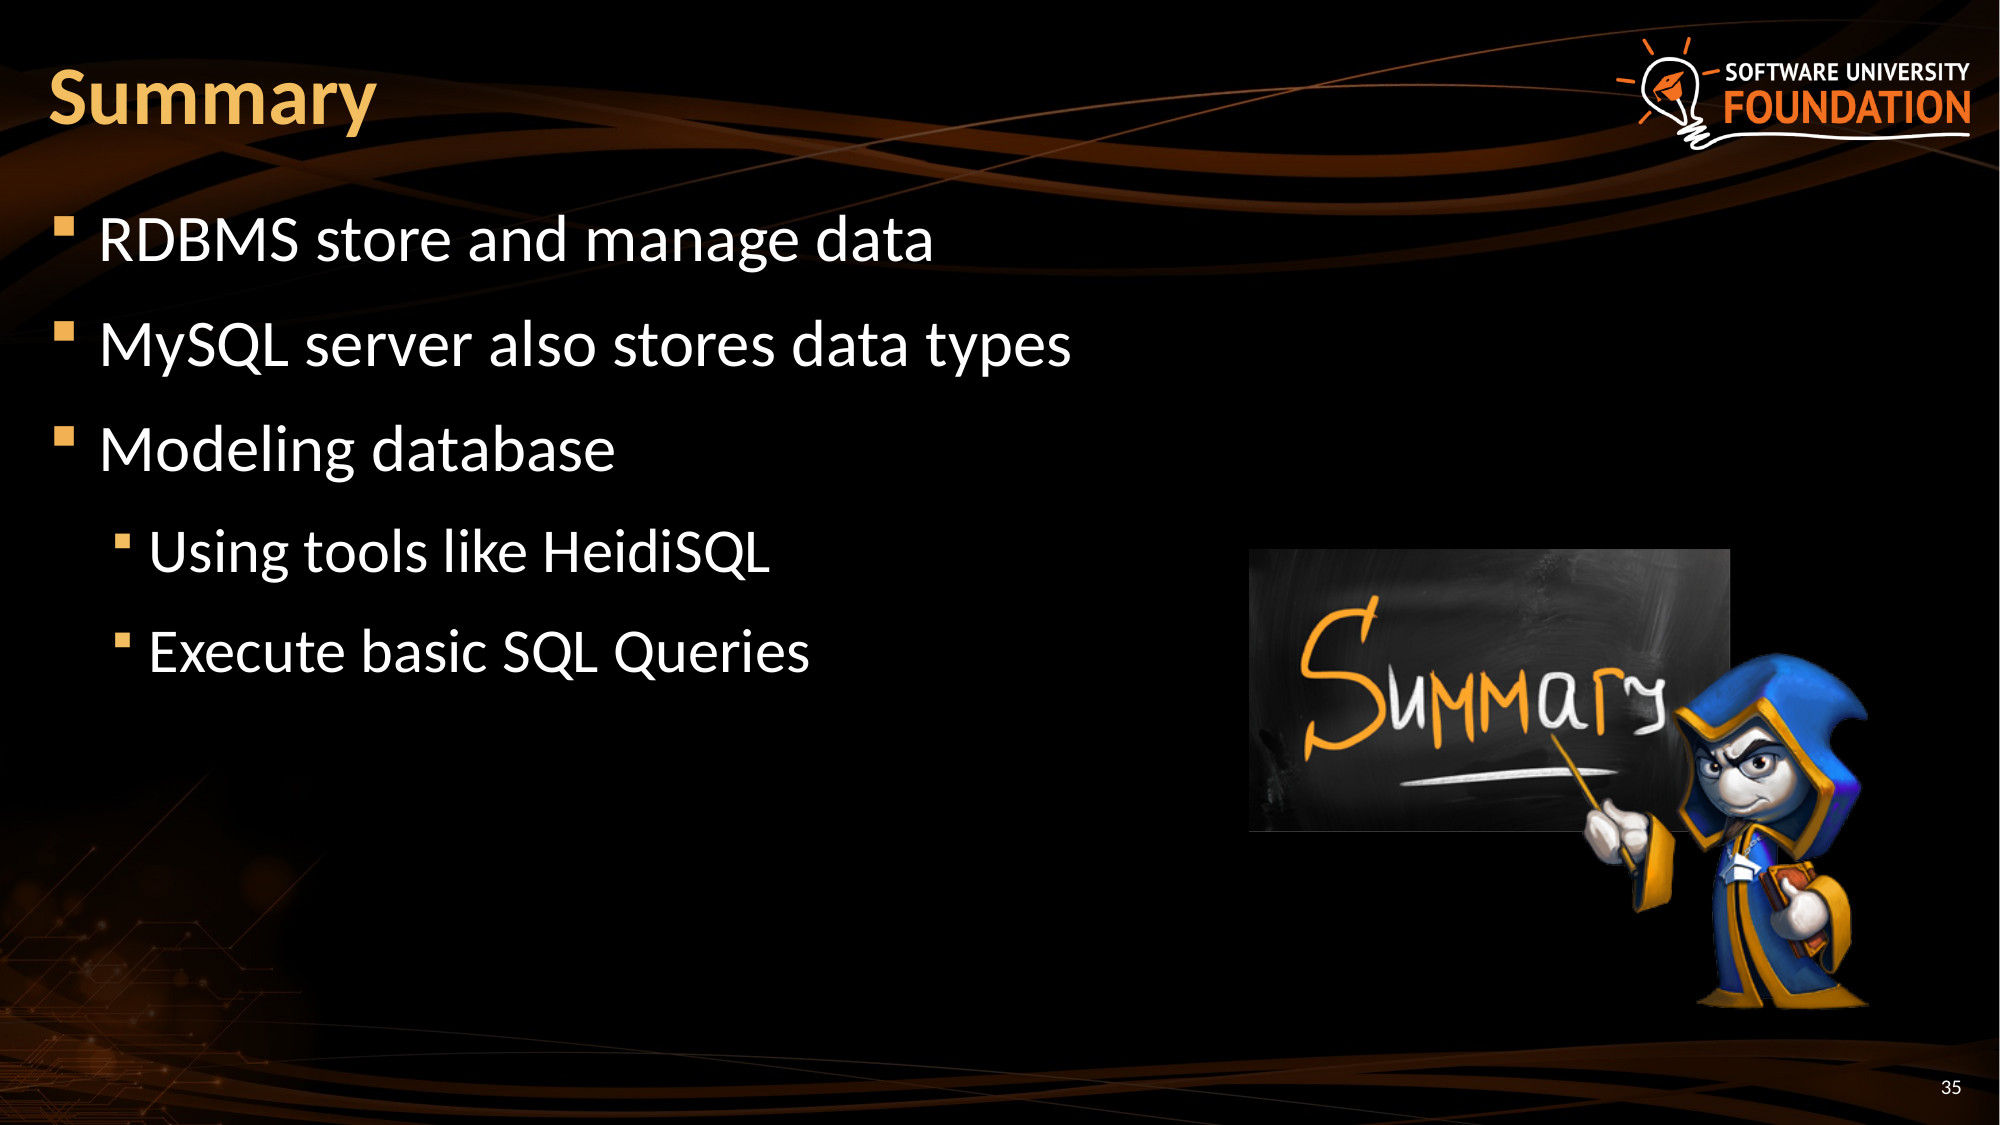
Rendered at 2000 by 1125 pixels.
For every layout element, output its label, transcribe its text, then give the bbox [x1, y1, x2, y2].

picture [0, 0, 2000, 1125]
title Summary [30, 6, 1602, 189]
list RDBMS store and manage data MySQL server also stores data types Modeling database Using tools like HeidiSQL Execute basic SQL Queries [31, 188, 1968, 1103]
